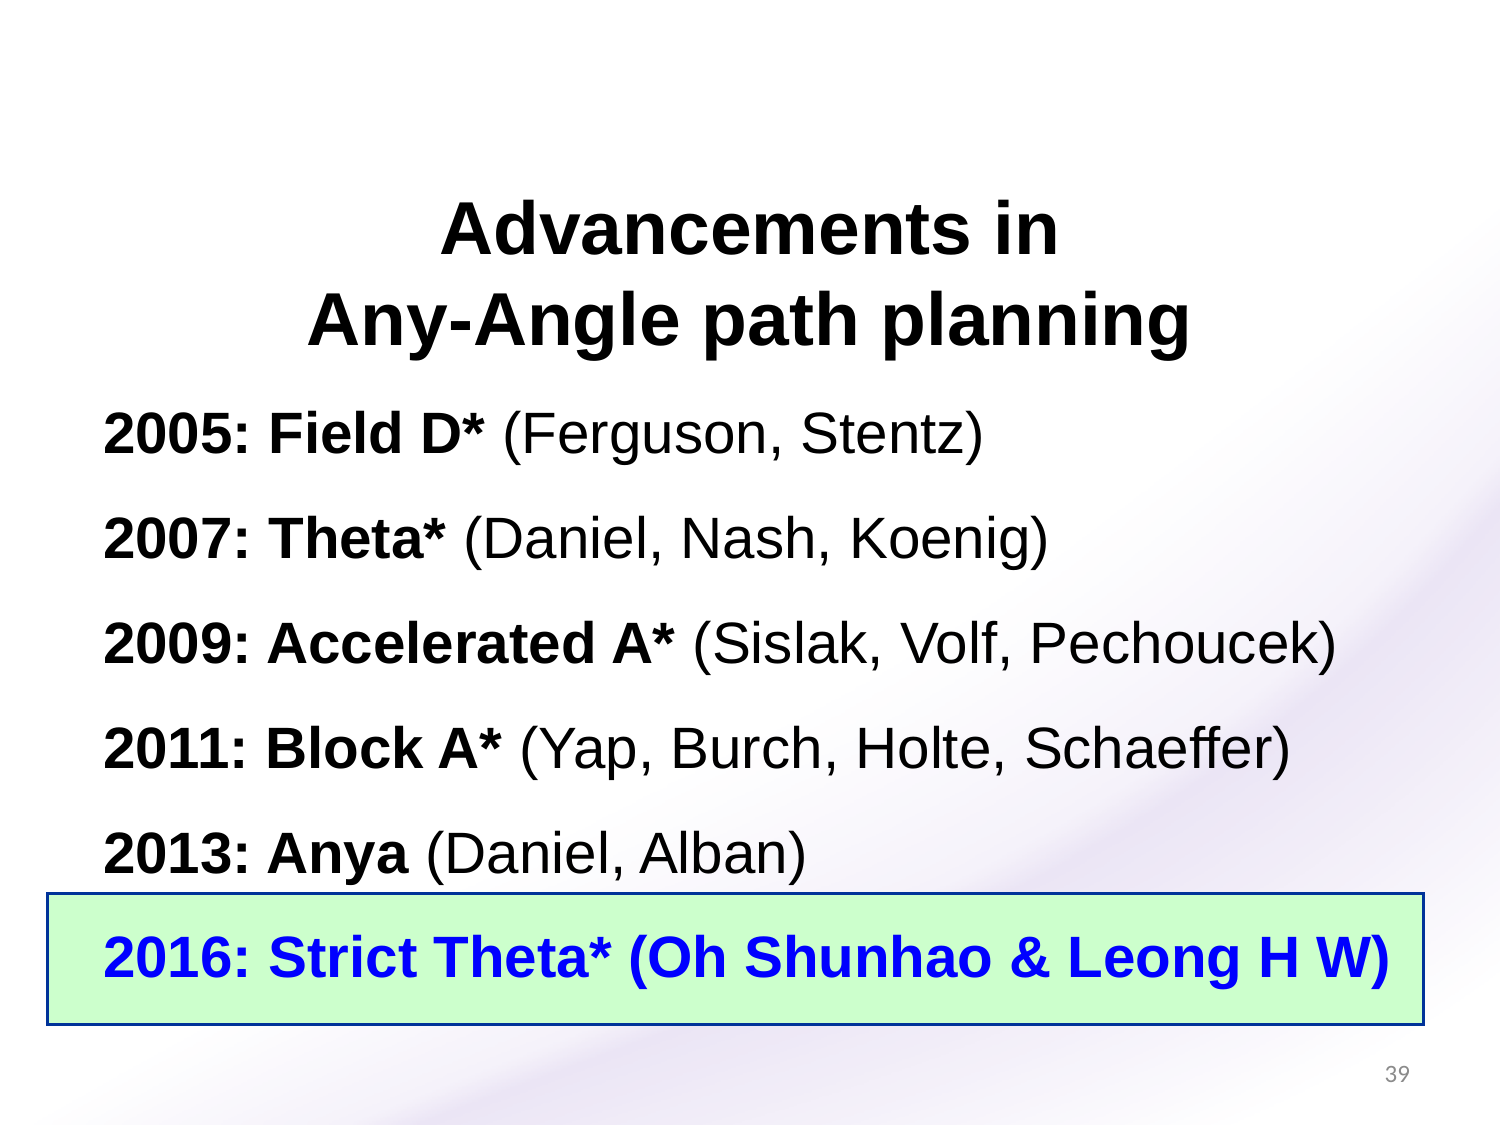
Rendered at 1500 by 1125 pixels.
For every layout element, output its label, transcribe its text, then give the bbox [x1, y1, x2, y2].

text_box Advancements in Any-Angle path planning 2005: Field D* (Ferguson, Stentz) 2007: Theta* (Daniel, Nash, Koenig) 2009: Accelerated A* (Sislak, Volf, Pechoucek) 2011: Block A* (Yap, Burch, Holte, Schaeffer) 2013: Anya (Daniel, Alban) 2016: Strict Theta* (Oh Shunhao & Leong H W) [88, 172, 1412, 997]
text_box [47, 893, 1424, 1025]
picture [0, 0, 1500, 1125]
slide_number 39 [1074, 1042, 1425, 1103]
